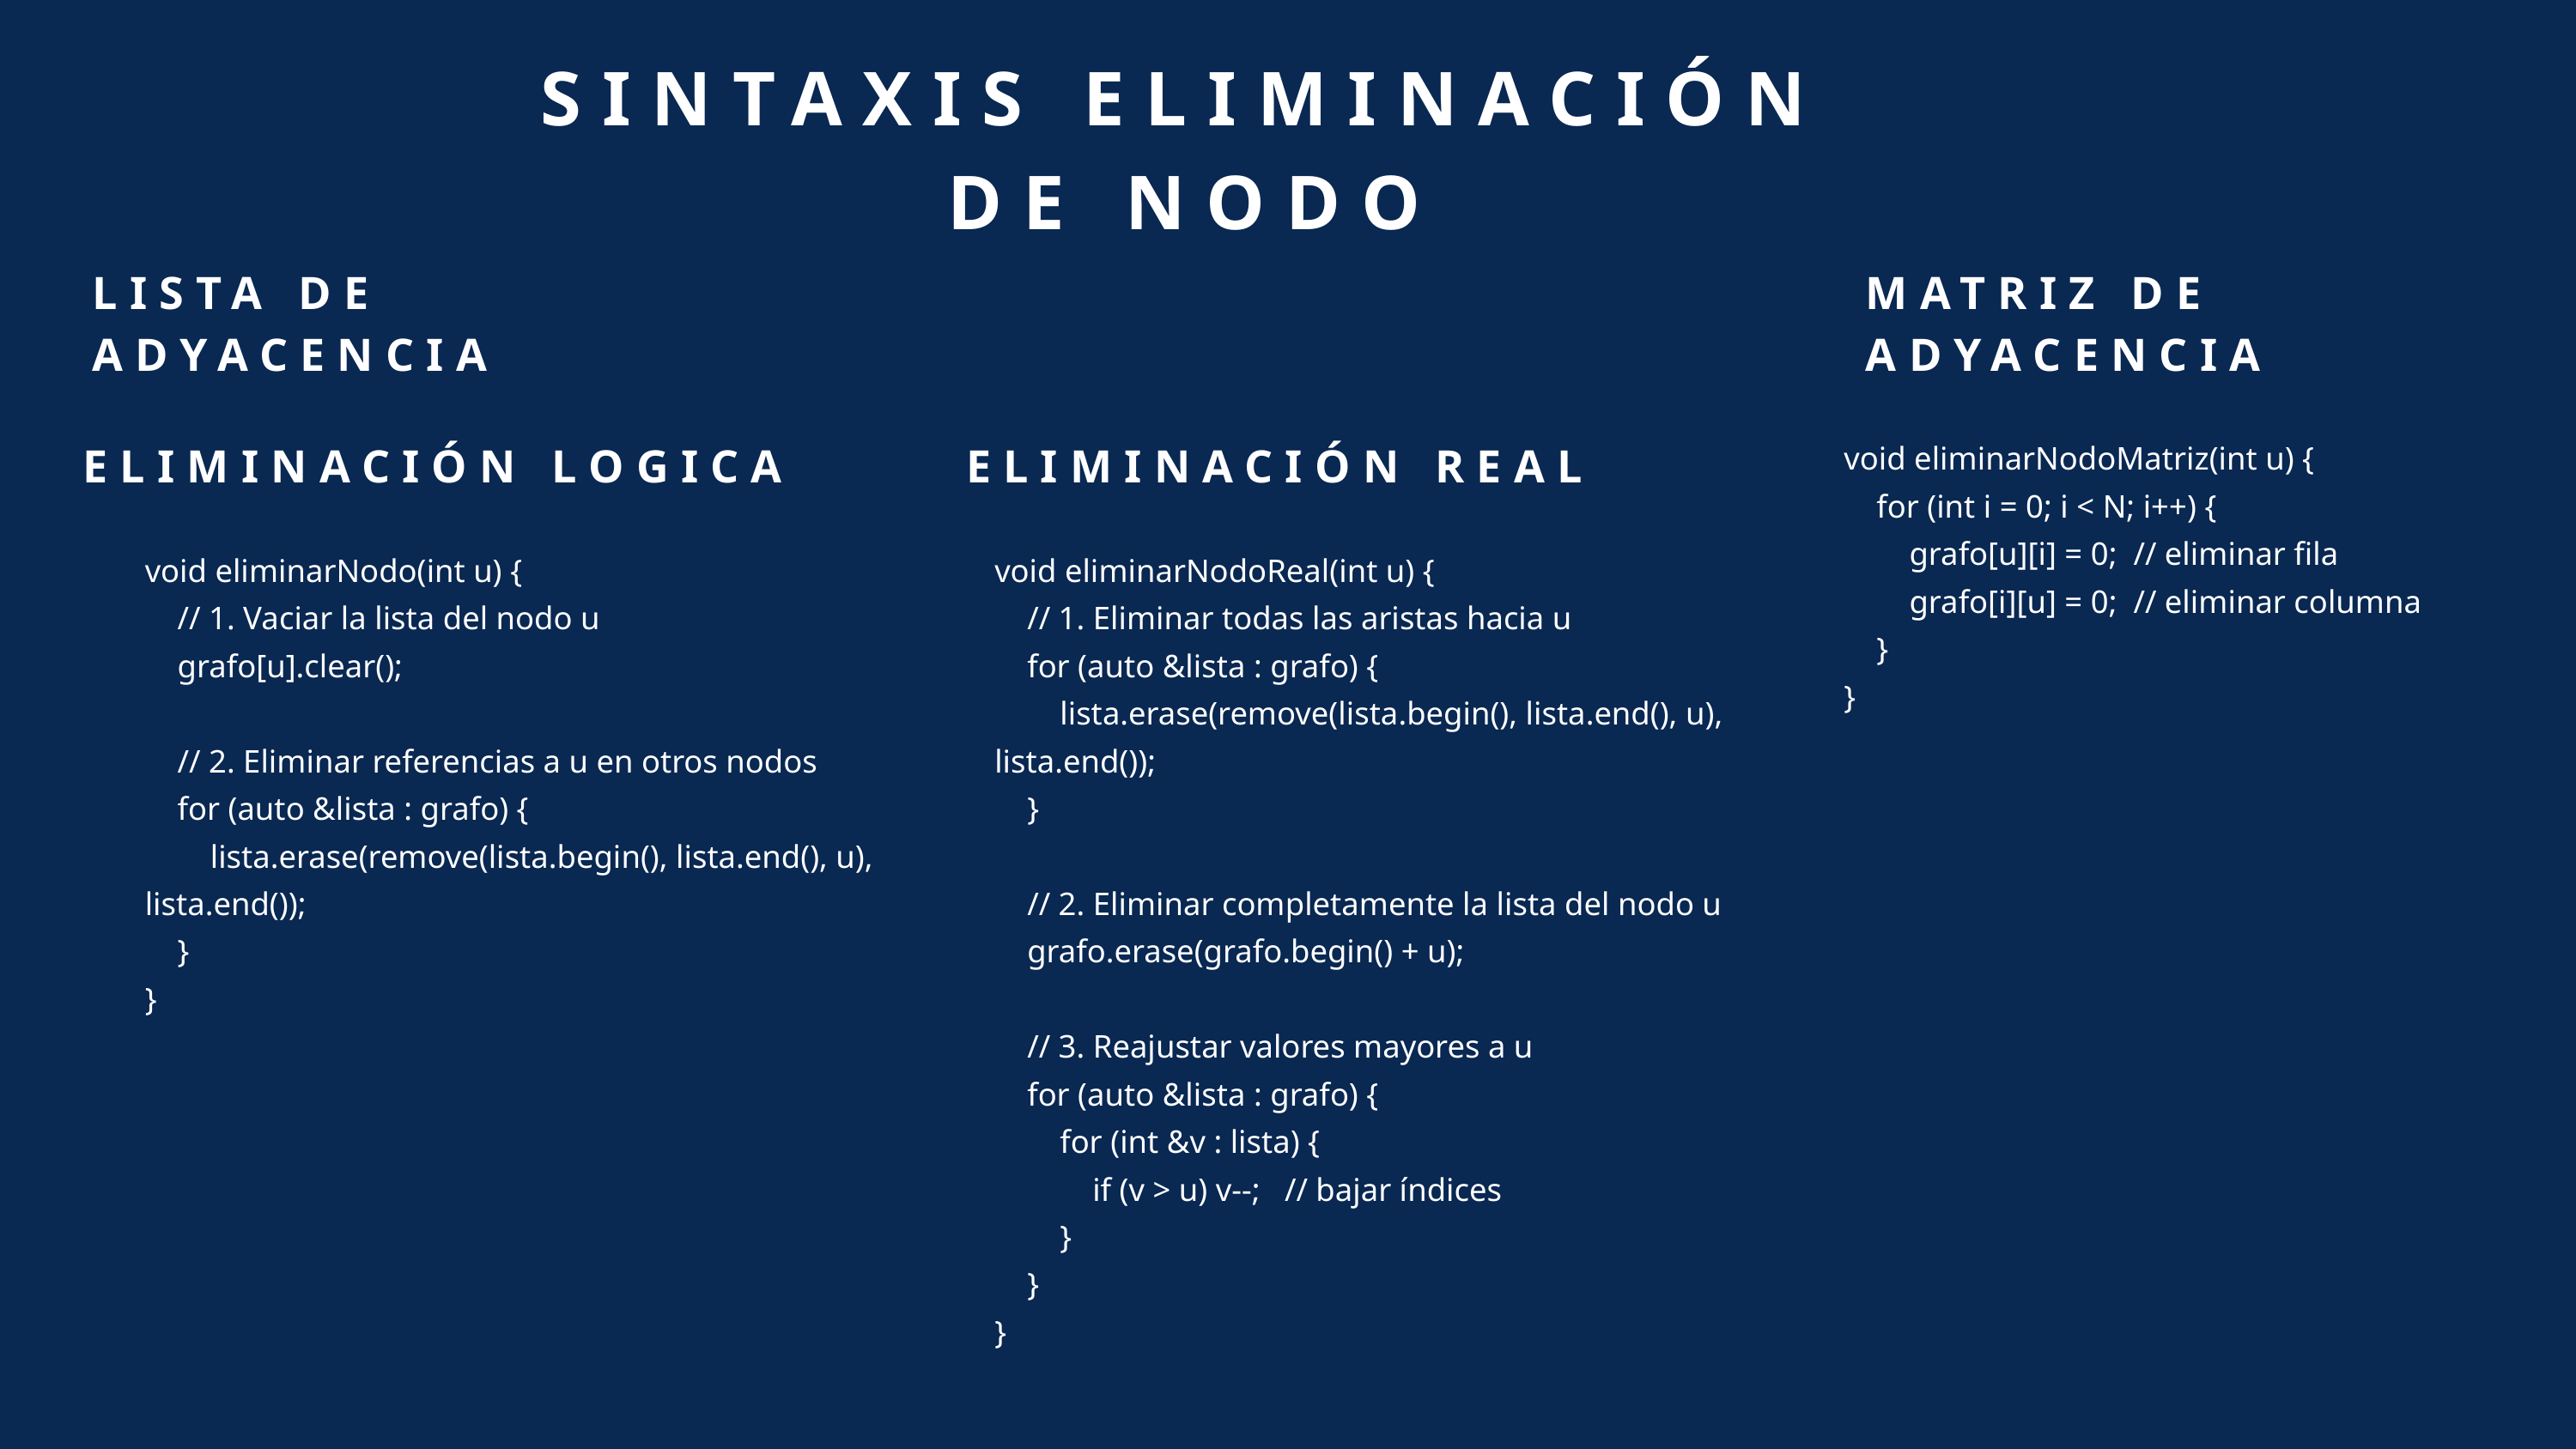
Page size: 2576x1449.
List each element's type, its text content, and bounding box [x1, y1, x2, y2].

text_box LISTA DE ADYACENCIA [92, 255, 723, 381]
text_box ELIMINACIÓN LOGICA [82, 428, 915, 492]
text_box SINTAXIS ELIMINACIÓN DE NODO [502, 36, 1866, 246]
text_box void eliminarNodoReal(int u) { // 1. Eliminar todas las aristas hacia u for (auto &lista : grafo) { lista.erase(remove(lista.begin(), lista.end(), u), lista.end()); } // 2. Eliminar completamente la lista del nodo u grafo.erase(grafo.begin() + u); // 3. Reajustar valores mayores a u for (auto &lista : grafo) { for (int &v : lista) { if (v > u) v--; // bajar índices } } } [994, 541, 1765, 1398]
text_box MATRIZ DE ADYACENCIA [1865, 255, 2496, 381]
text_box void eliminarNodo(int u) { // 1. Vaciar la lista del nodo u grafo[u].clear(); // 2. Eliminar referencias a u en otros nodos for (auto &lista : grafo) { lista.erase(remove(lista.begin(), lista.end(), u), lista.end()); } } [144, 541, 915, 1065]
text_box void eliminarNodoMatriz(int u) { for (int i = 0; i < N; i++) { grafo[u][i] = 0; // eliminar fila grafo[i][u] = 0; // eliminar columna } } [1844, 428, 2576, 762]
text_box ELIMINACIÓN REAL [966, 428, 1610, 492]
